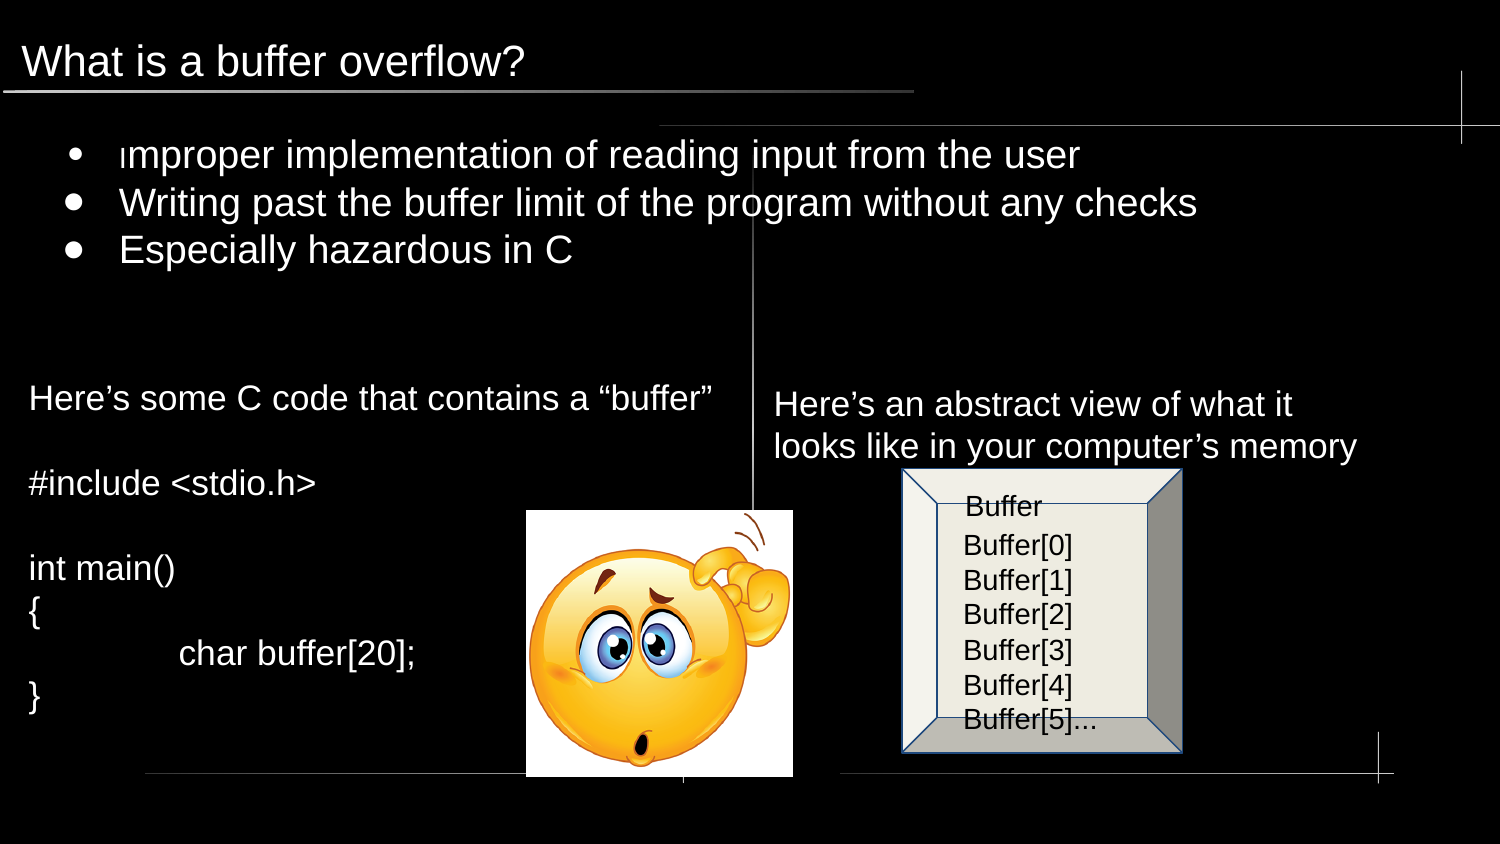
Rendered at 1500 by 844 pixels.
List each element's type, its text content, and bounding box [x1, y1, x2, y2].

text_box Here’s an abstract view of what it looks like in your computer’s memory [758, 365, 1374, 771]
text_box Buffer[0] Buffer[1] Buffer[2] Buffer[3] Buffer[4] Buffer[5]... [948, 510, 1138, 709]
picture [526, 510, 793, 777]
title What is a buffer overflow? [21, 10, 1441, 108]
text_box Improper implementation of reading input from the user Writing past the buffer limit of the program without any checks Especially hazardous in C [29, 114, 1374, 509]
text_box [901, 468, 1183, 753]
text_box Here’s some C code that contains a “buffer” #include <stdio.h> int main() { char buffer[20]; } [13, 359, 750, 773]
text_box gdb hello [904, 469, 1180, 503]
text_box Buffer [950, 472, 1082, 511]
